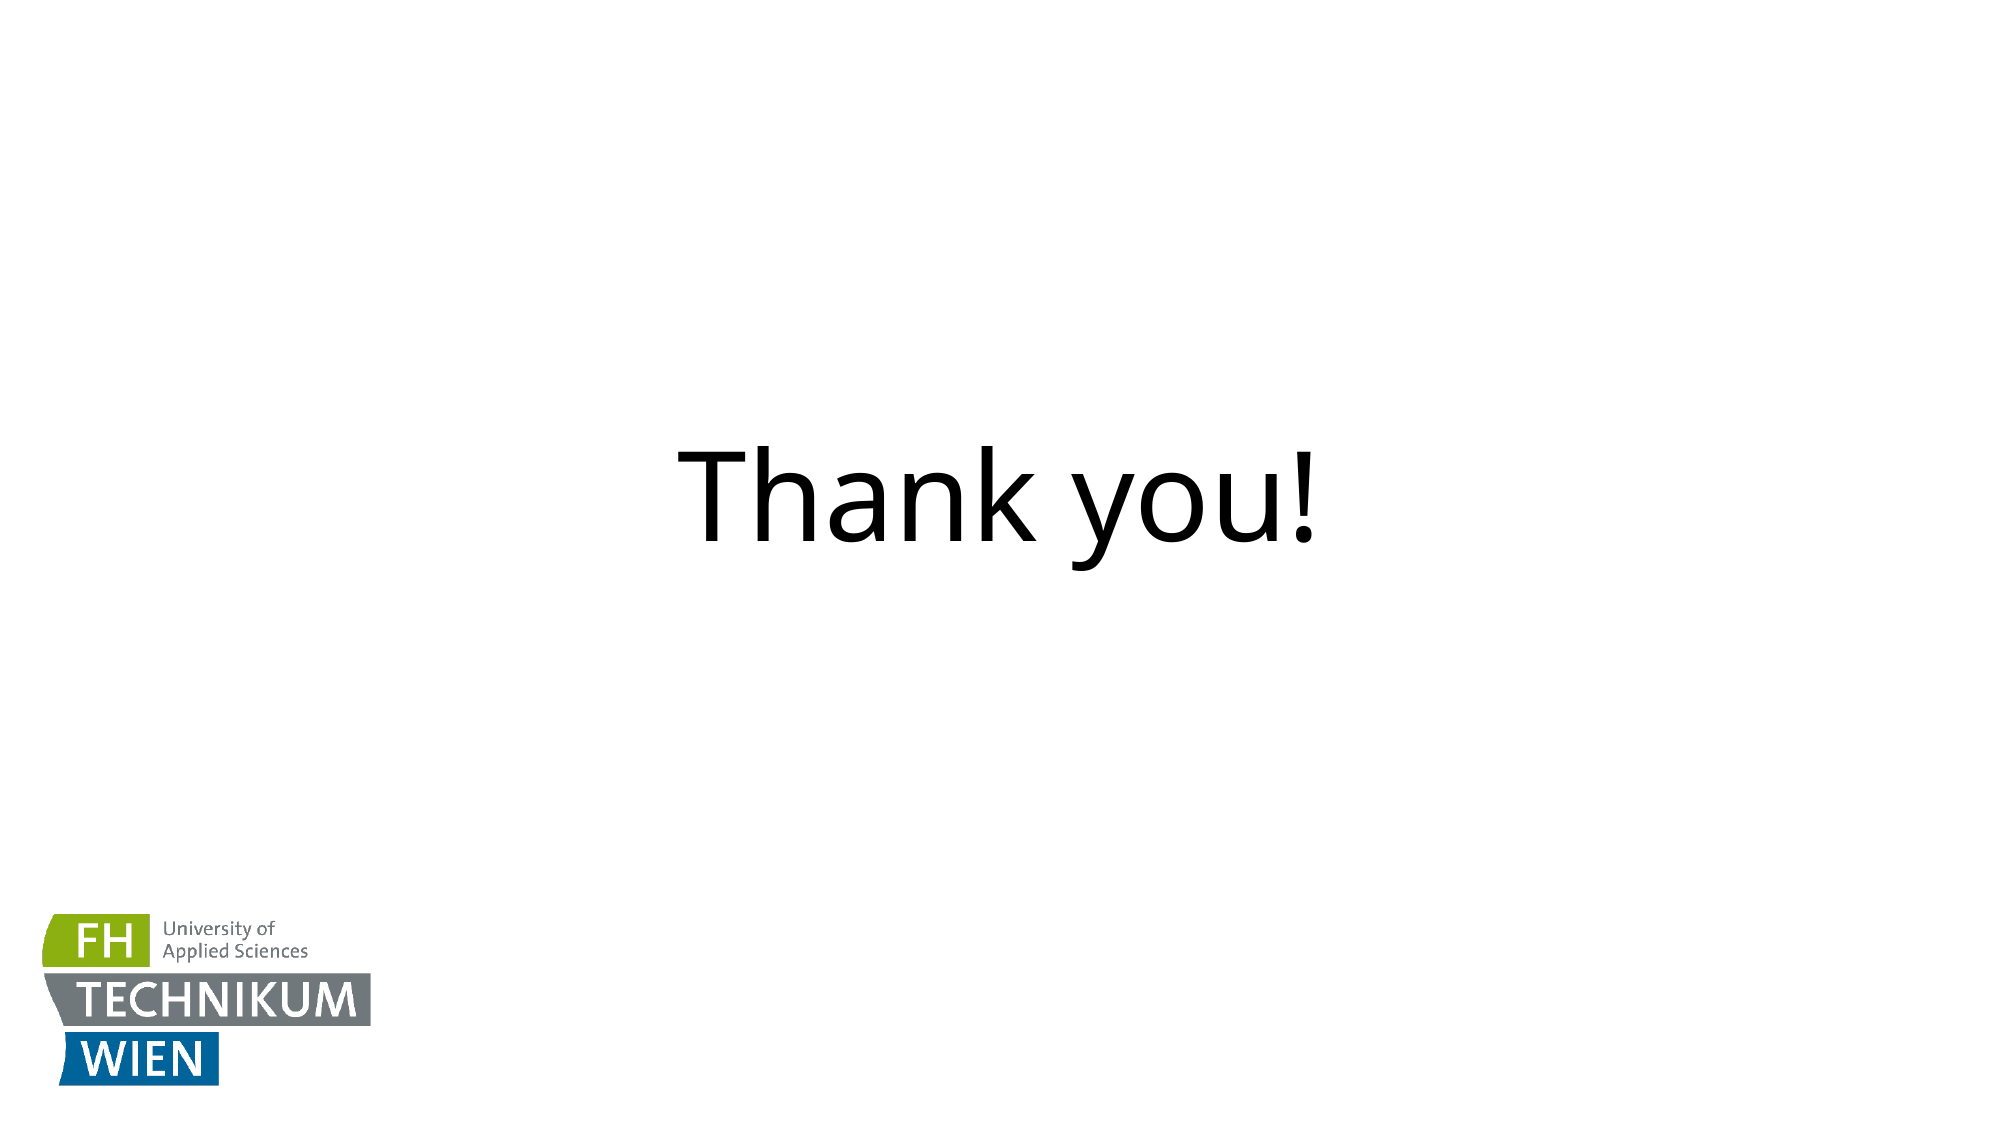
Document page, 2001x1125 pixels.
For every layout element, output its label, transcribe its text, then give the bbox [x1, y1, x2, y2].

picture [0, 837, 427, 1125]
title Thank you! [249, 184, 1750, 576]
